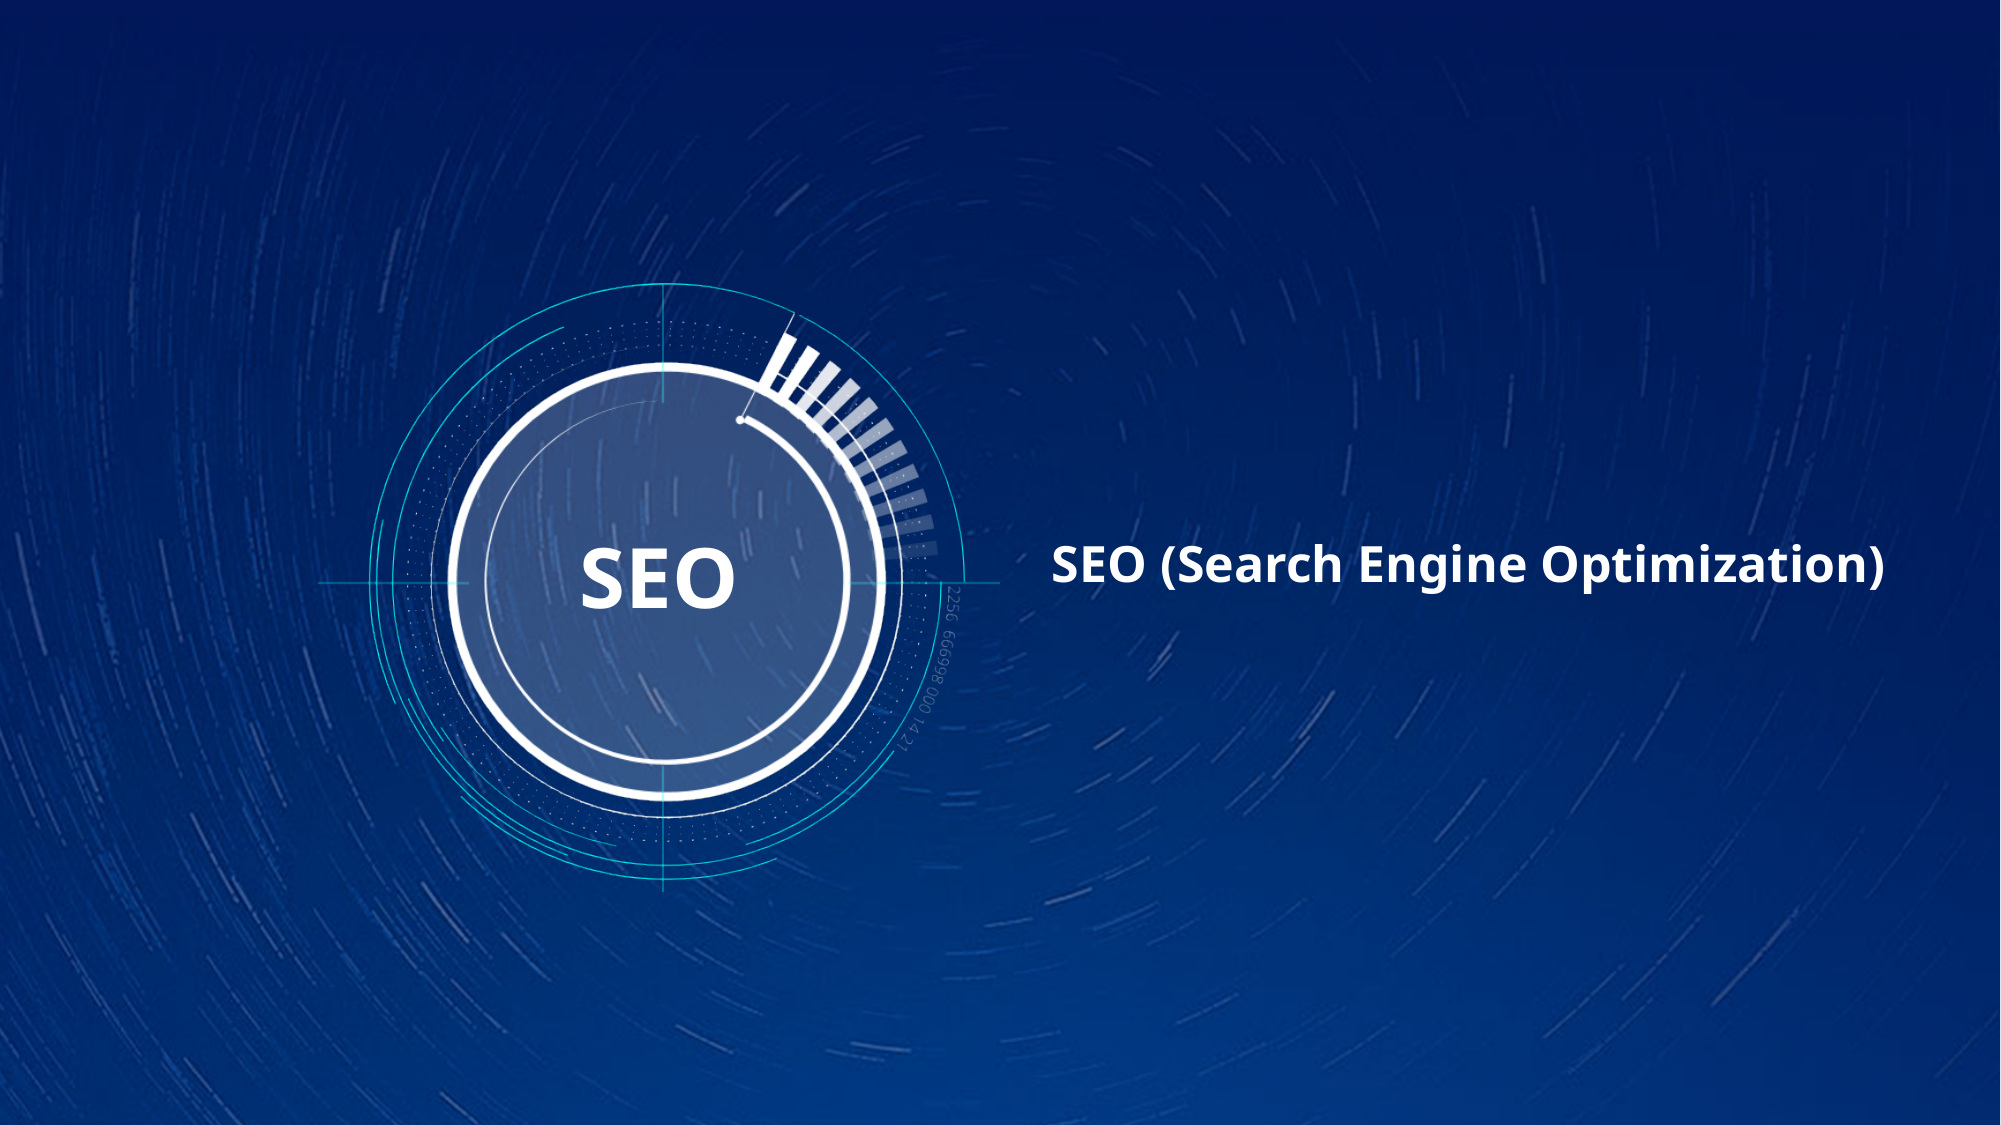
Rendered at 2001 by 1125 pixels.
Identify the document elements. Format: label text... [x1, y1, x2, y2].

text_box SEO (Search Engine Optimization) [1037, 524, 2000, 600]
picture [0, 0, 2001, 1125]
